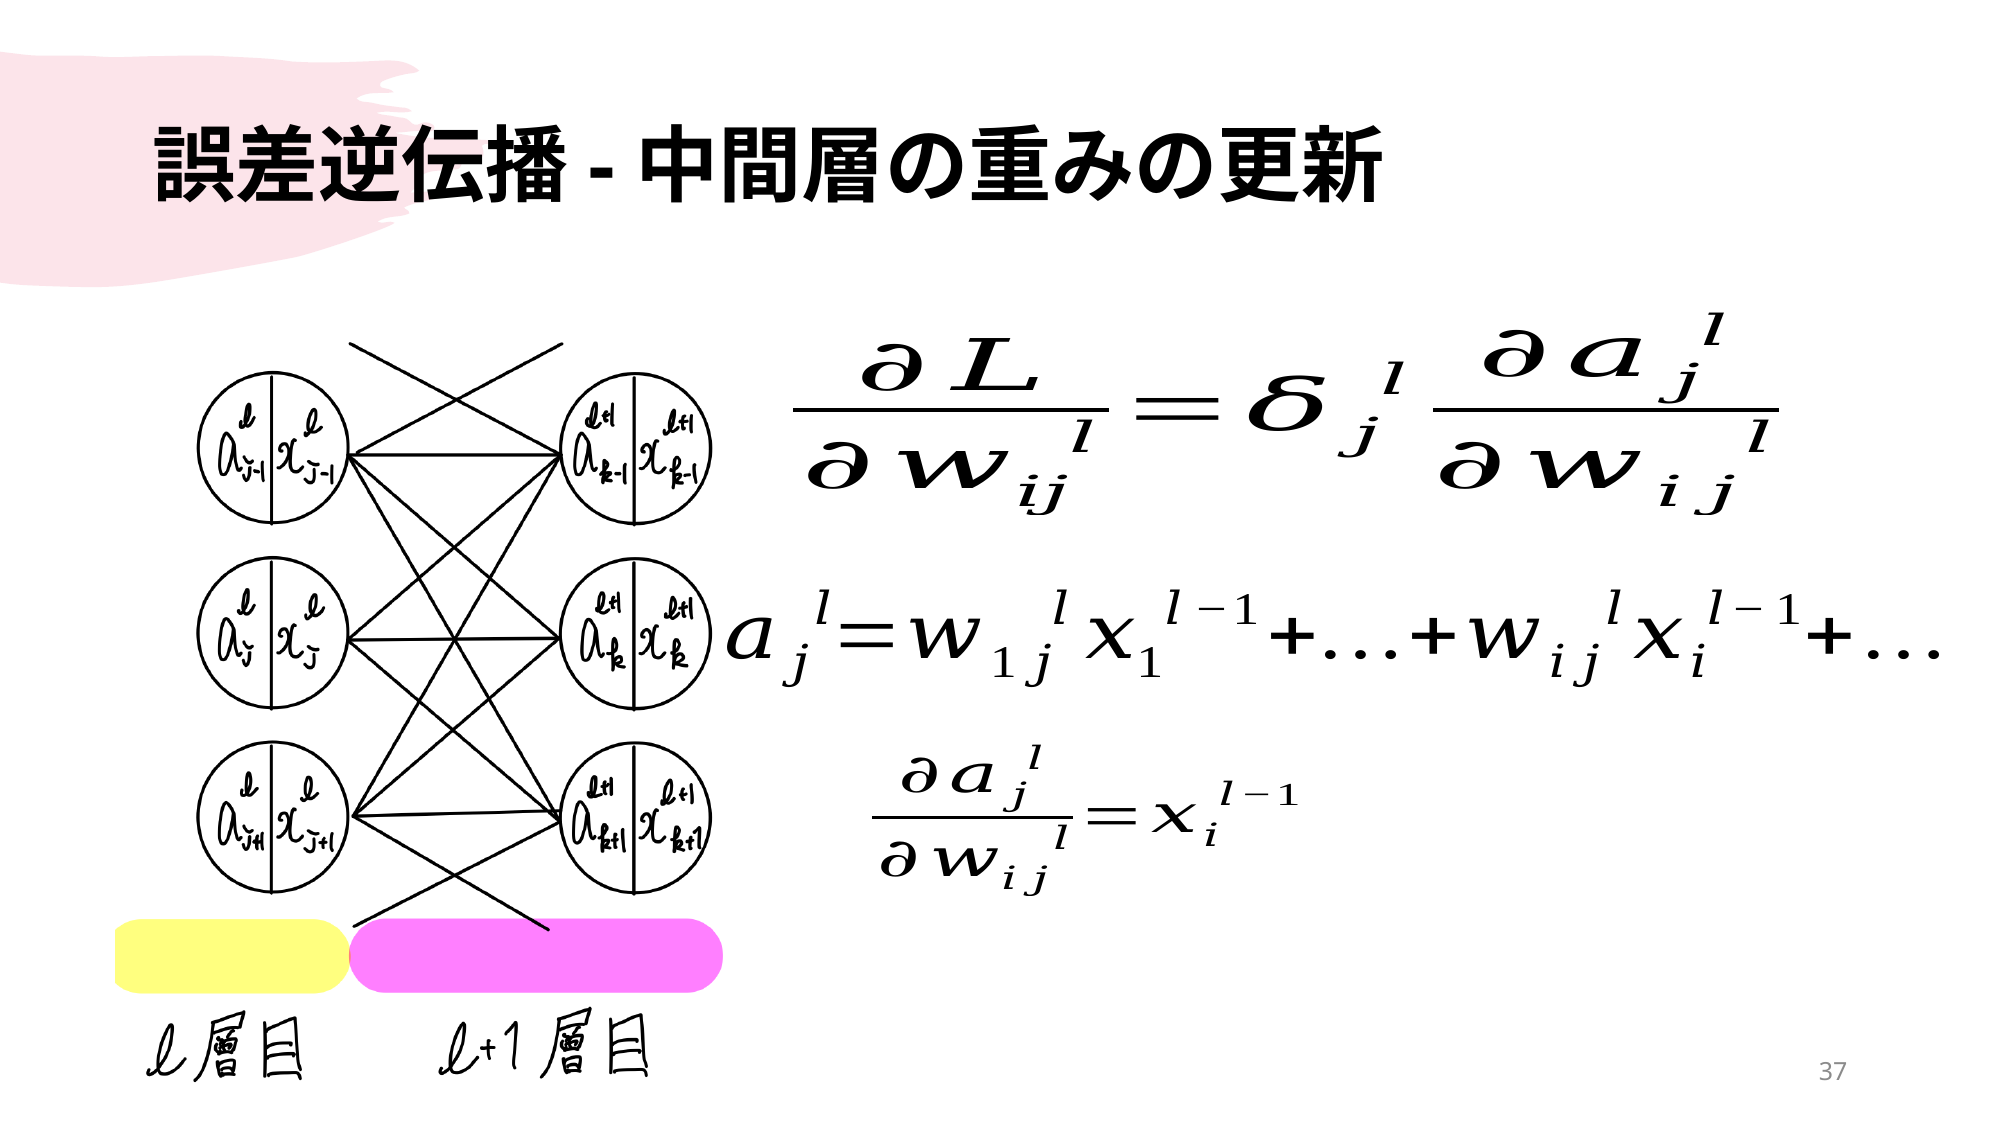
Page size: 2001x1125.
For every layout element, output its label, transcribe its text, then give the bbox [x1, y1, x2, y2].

slide_number 37 [1412, 1042, 1863, 1103]
title 誤差逆伝播-中間層の重みの更新 [137, 59, 1863, 278]
picture [115, 308, 757, 1104]
